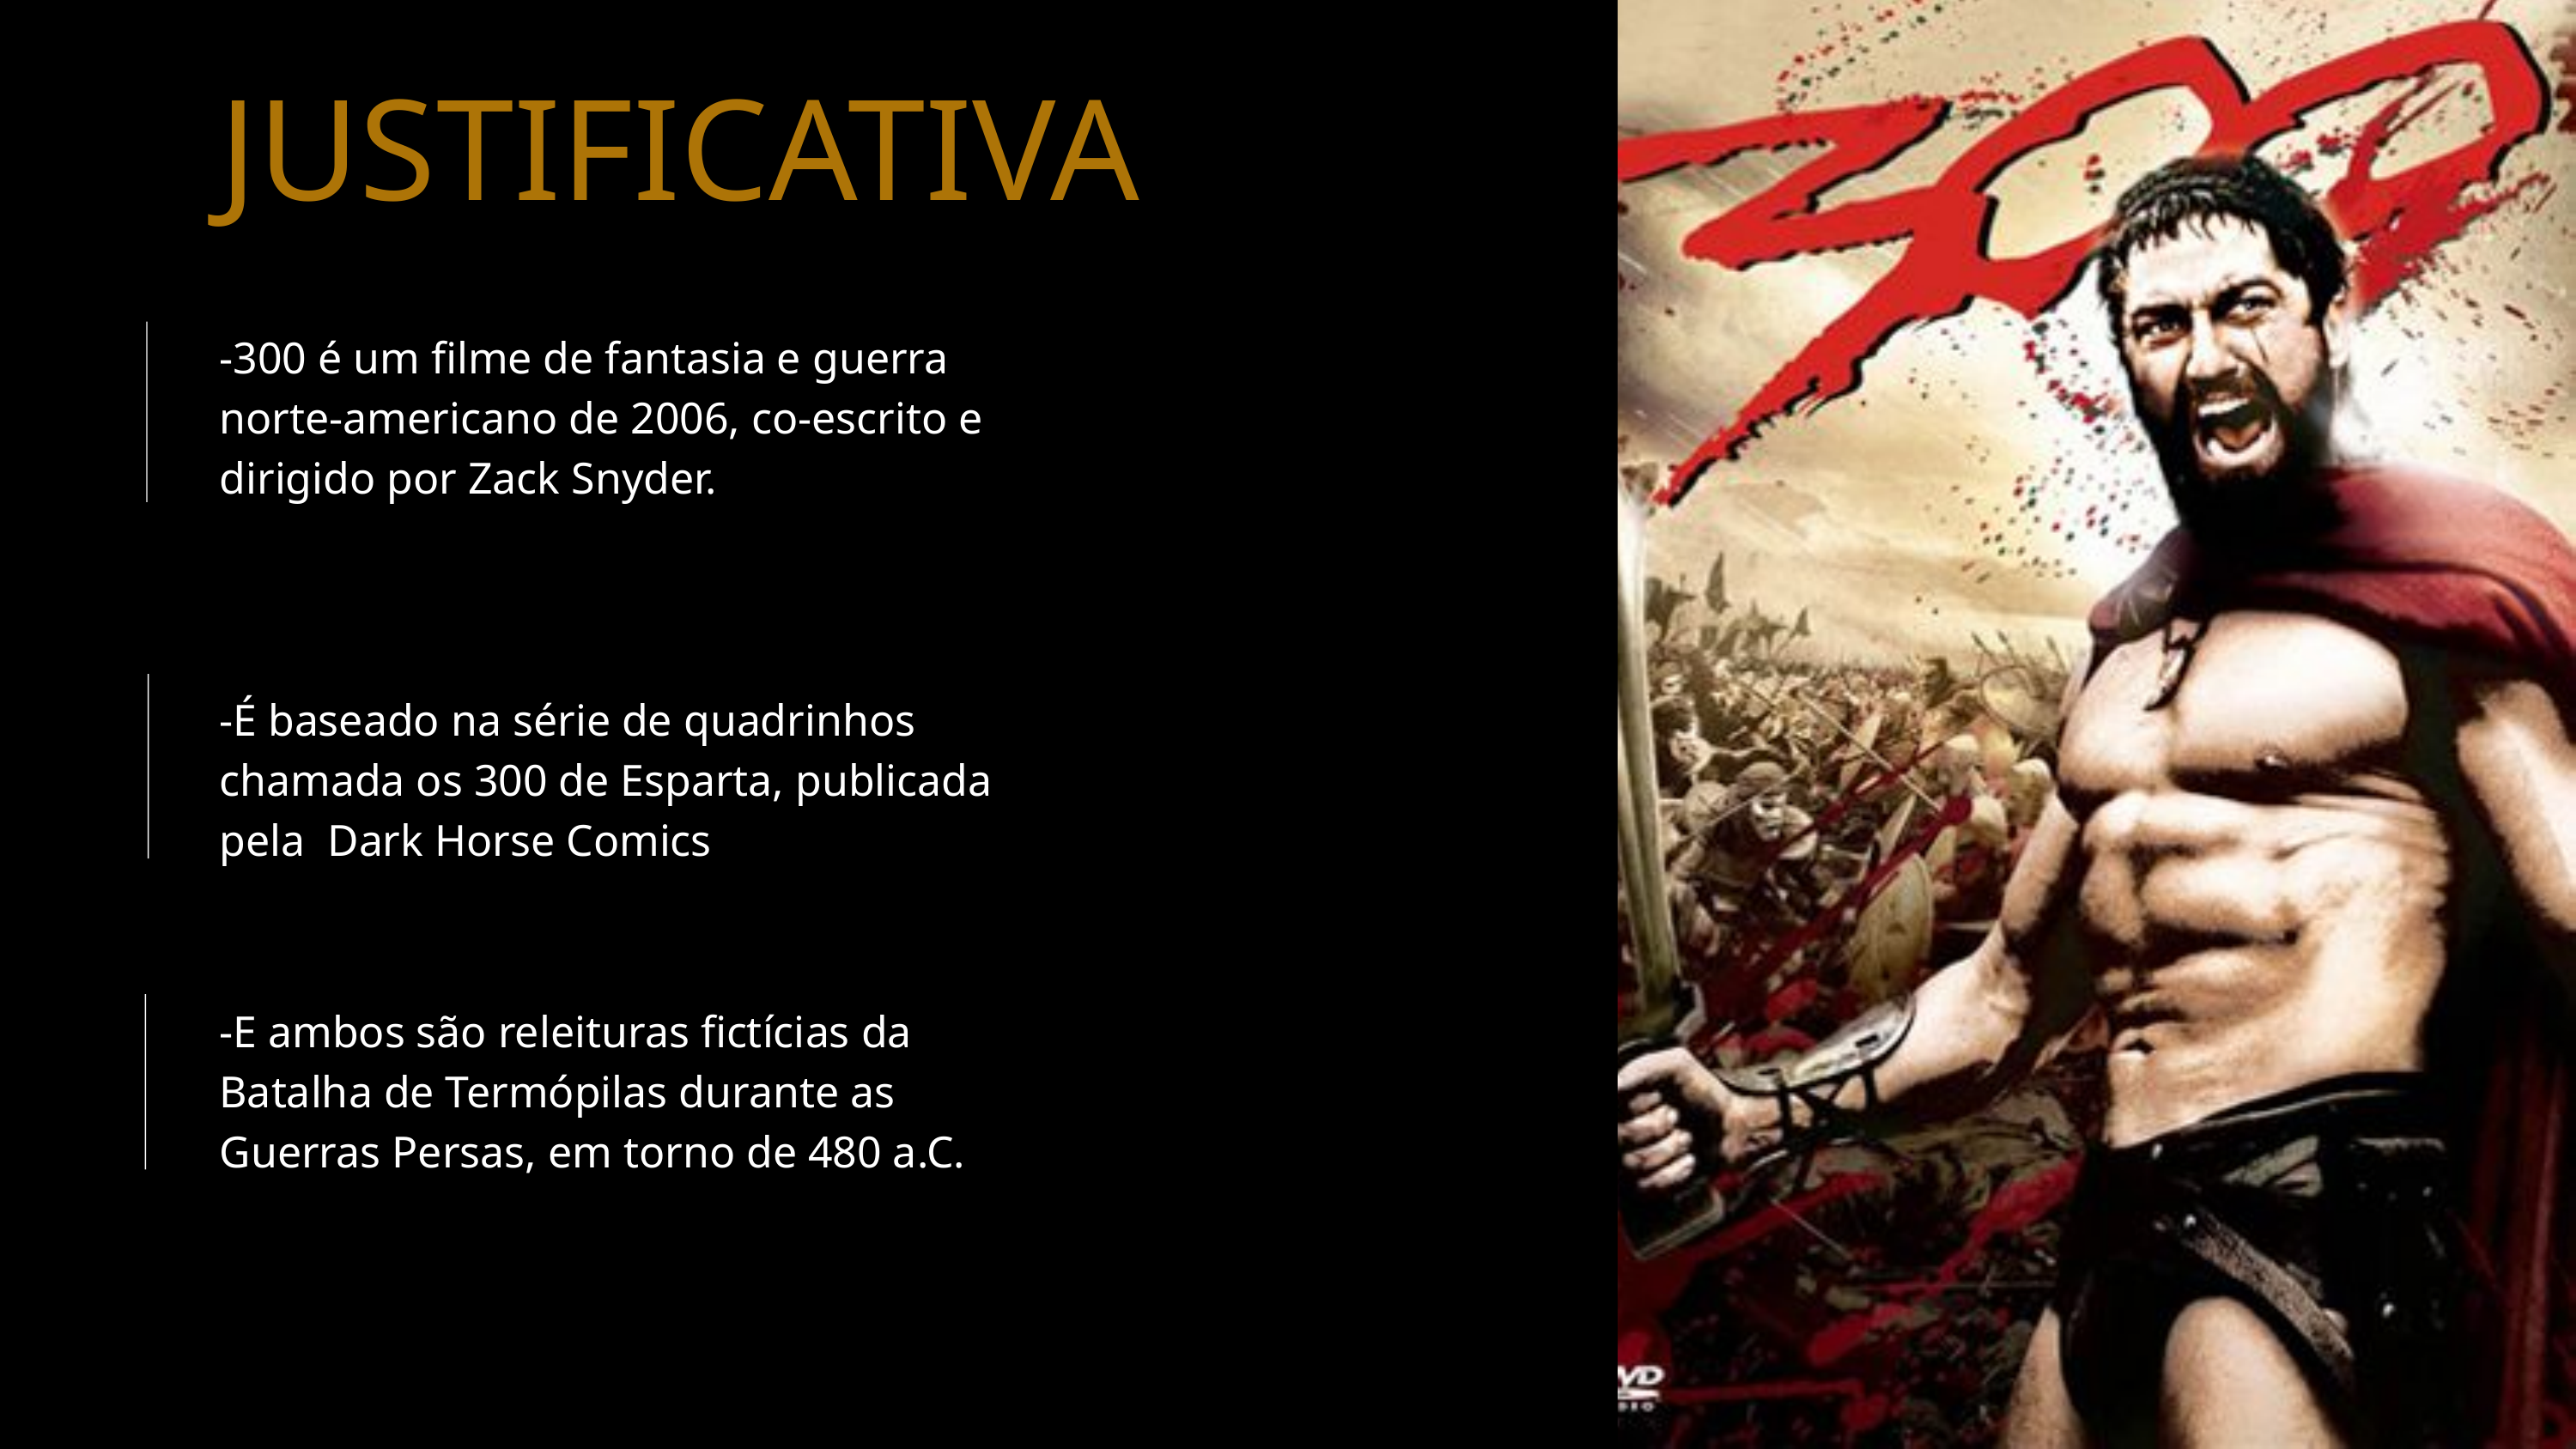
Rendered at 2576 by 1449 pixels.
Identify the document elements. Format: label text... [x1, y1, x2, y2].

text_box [219, 900, 1068, 1170]
text_box JUSTIFICATIVA [146, 61, 1214, 229]
text_box -300 é um filme de fantasia e guerra norte-americano de 2006, co-escrito e dirigido por Zack Snyder. [219, 322, 1067, 503]
picture [1617, 0, 2576, 1449]
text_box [219, 590, 1068, 859]
